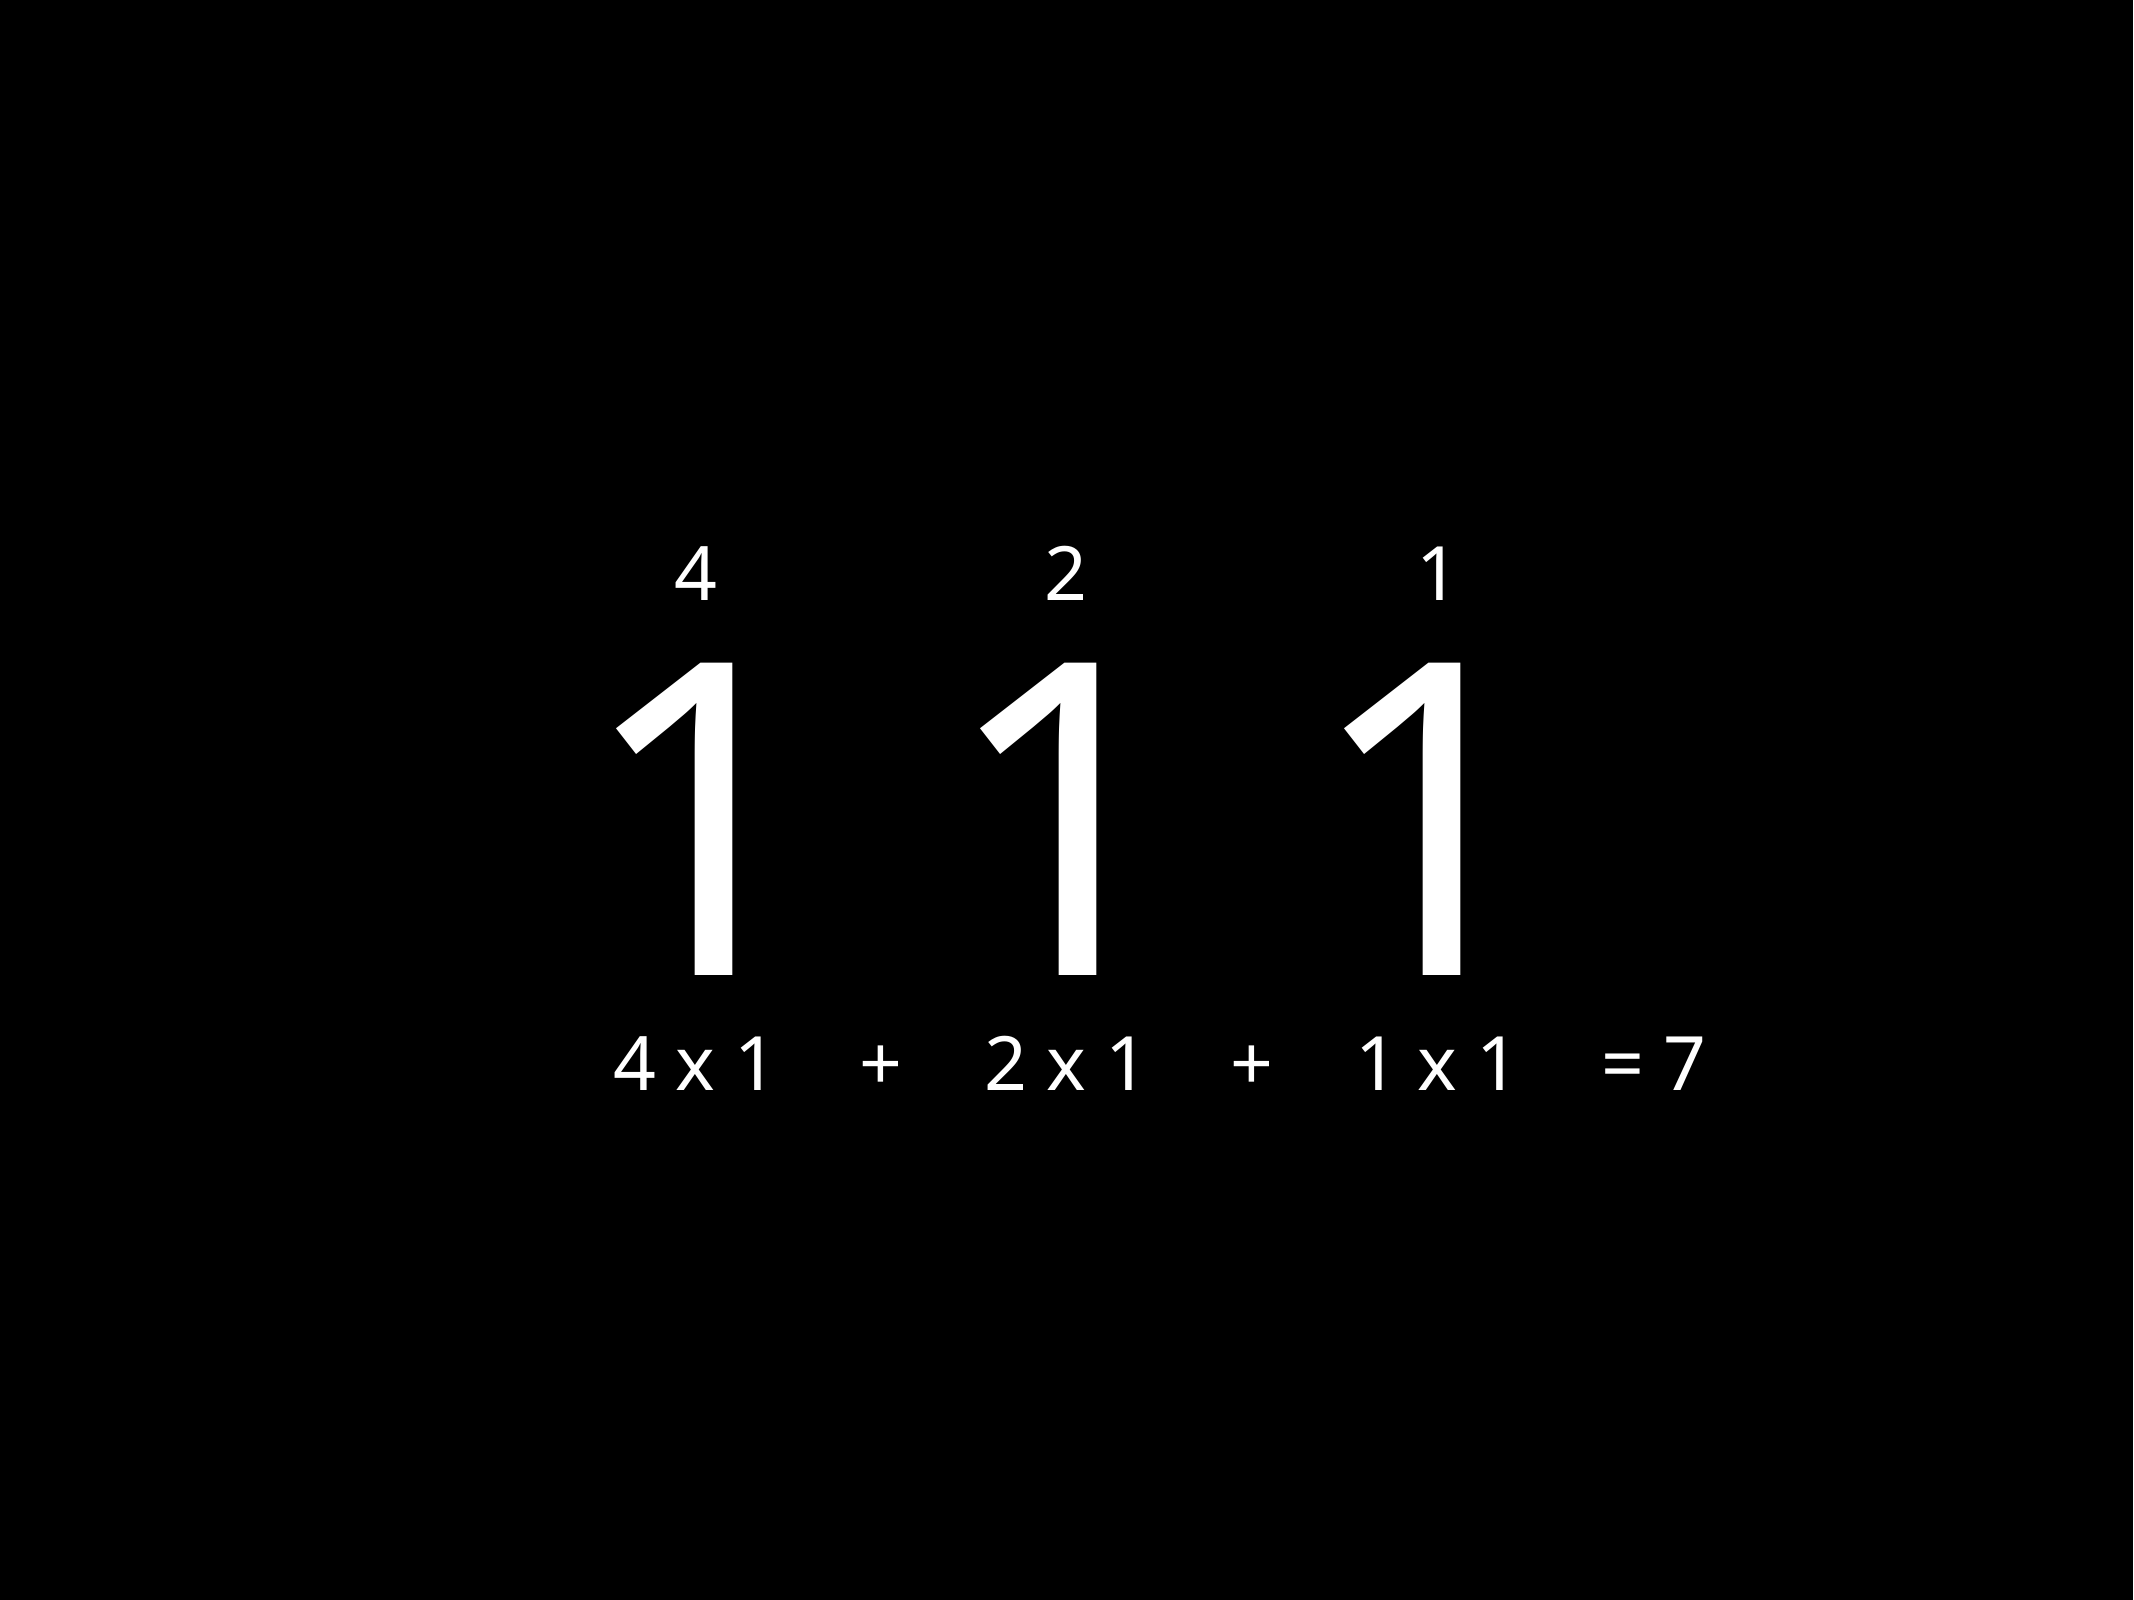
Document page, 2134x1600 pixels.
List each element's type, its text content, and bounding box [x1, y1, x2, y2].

text_box 4 [665, 517, 726, 625]
title 1 1 1 [207, 528, 1926, 1072]
text_box 2 [1036, 517, 1097, 625]
text_box + [1222, 1007, 1282, 1114]
text_box 1 x 1 [1346, 1007, 1529, 1114]
text_box + [851, 1007, 912, 1114]
text_box 1 [1407, 517, 1468, 625]
text_box 4 x 1 [605, 1007, 787, 1114]
text_box 2 x 1 [975, 1007, 1158, 1114]
text_box = 7 [1592, 1007, 1716, 1114]
